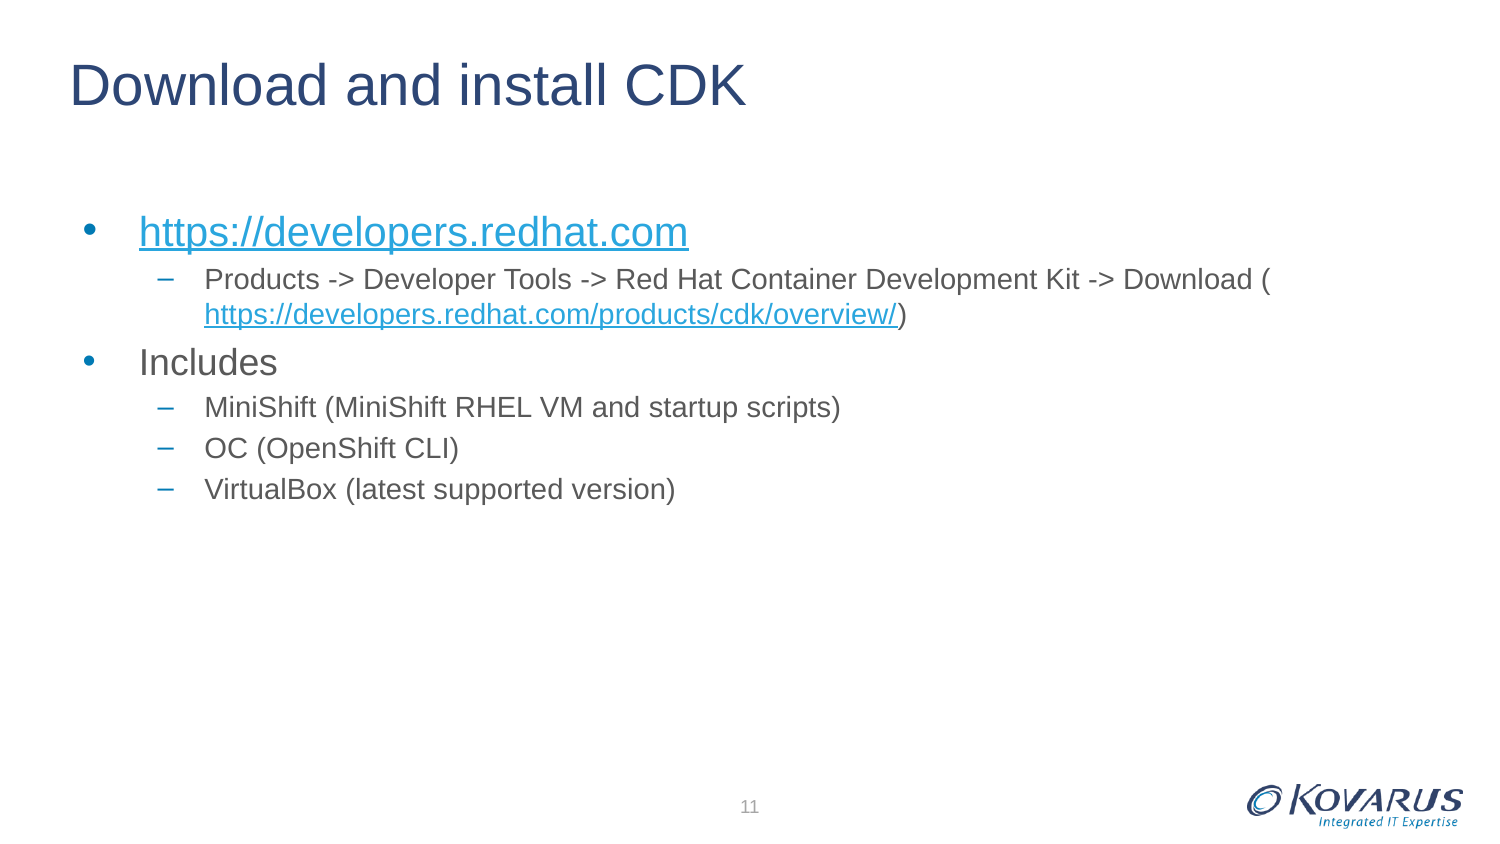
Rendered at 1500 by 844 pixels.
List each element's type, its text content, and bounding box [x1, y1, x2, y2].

picture [1247, 784, 1463, 829]
list https://developers.redhat.com Products -> Developer Tools -> Red Hat Container Development Kit -> Download (https://developers.redhat.com/products/cdk/overview/) Includes MiniShift (MiniShift RHEL VM and startup scripts) OC (OpenShift CLI) VirtualBox (latest supported version) [75, 196, 1425, 754]
title Download and install CDK [62, 56, 1413, 125]
